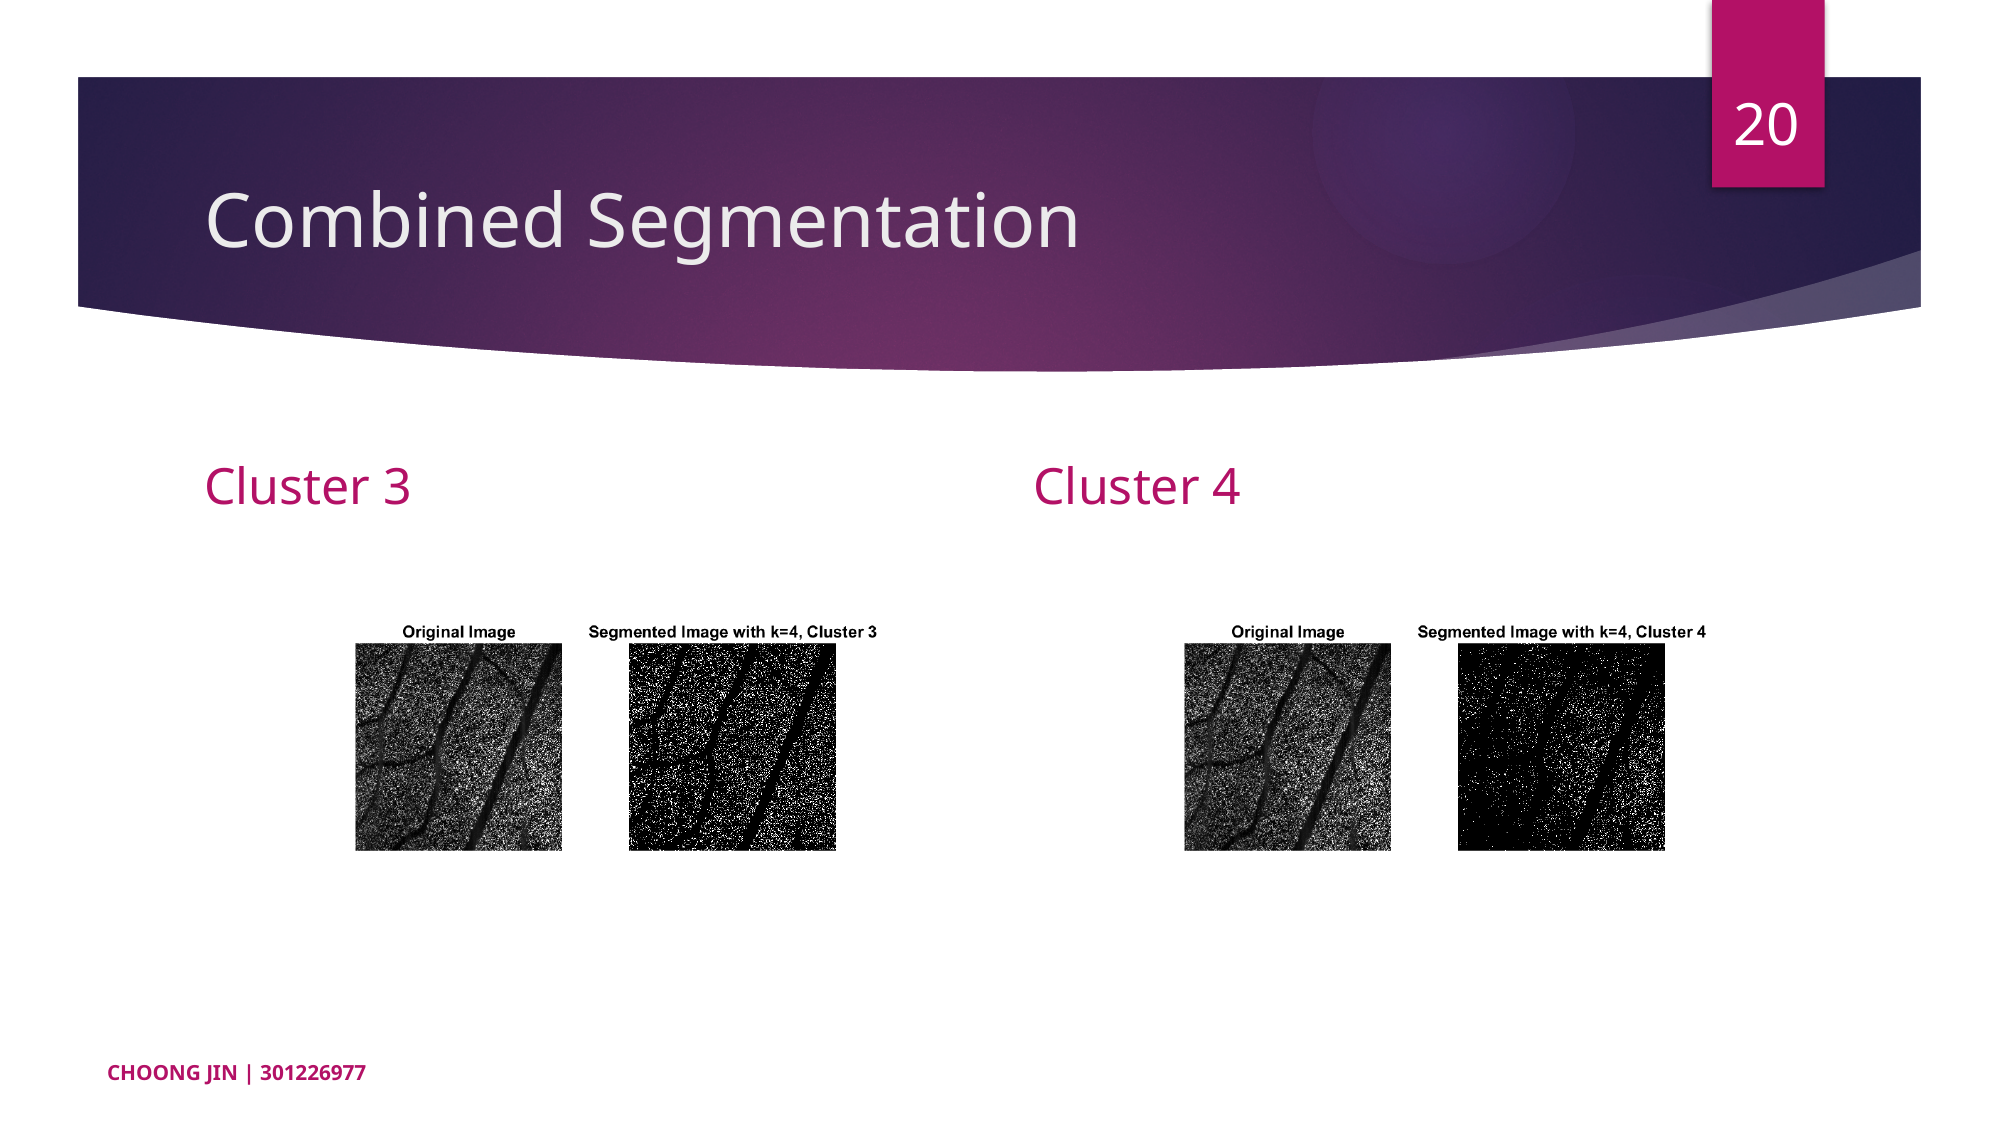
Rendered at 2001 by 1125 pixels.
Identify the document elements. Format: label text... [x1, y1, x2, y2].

slide_number 20 [1698, 48, 1836, 175]
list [1103, 521, 1726, 988]
title Combined Segmentation [189, 159, 1627, 276]
list Cluster 3 [189, 427, 981, 522]
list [274, 521, 897, 988]
list Cluster 4 [1018, 427, 1810, 522]
footer CHOONG JIN | 301226977 [92, 1048, 726, 1099]
